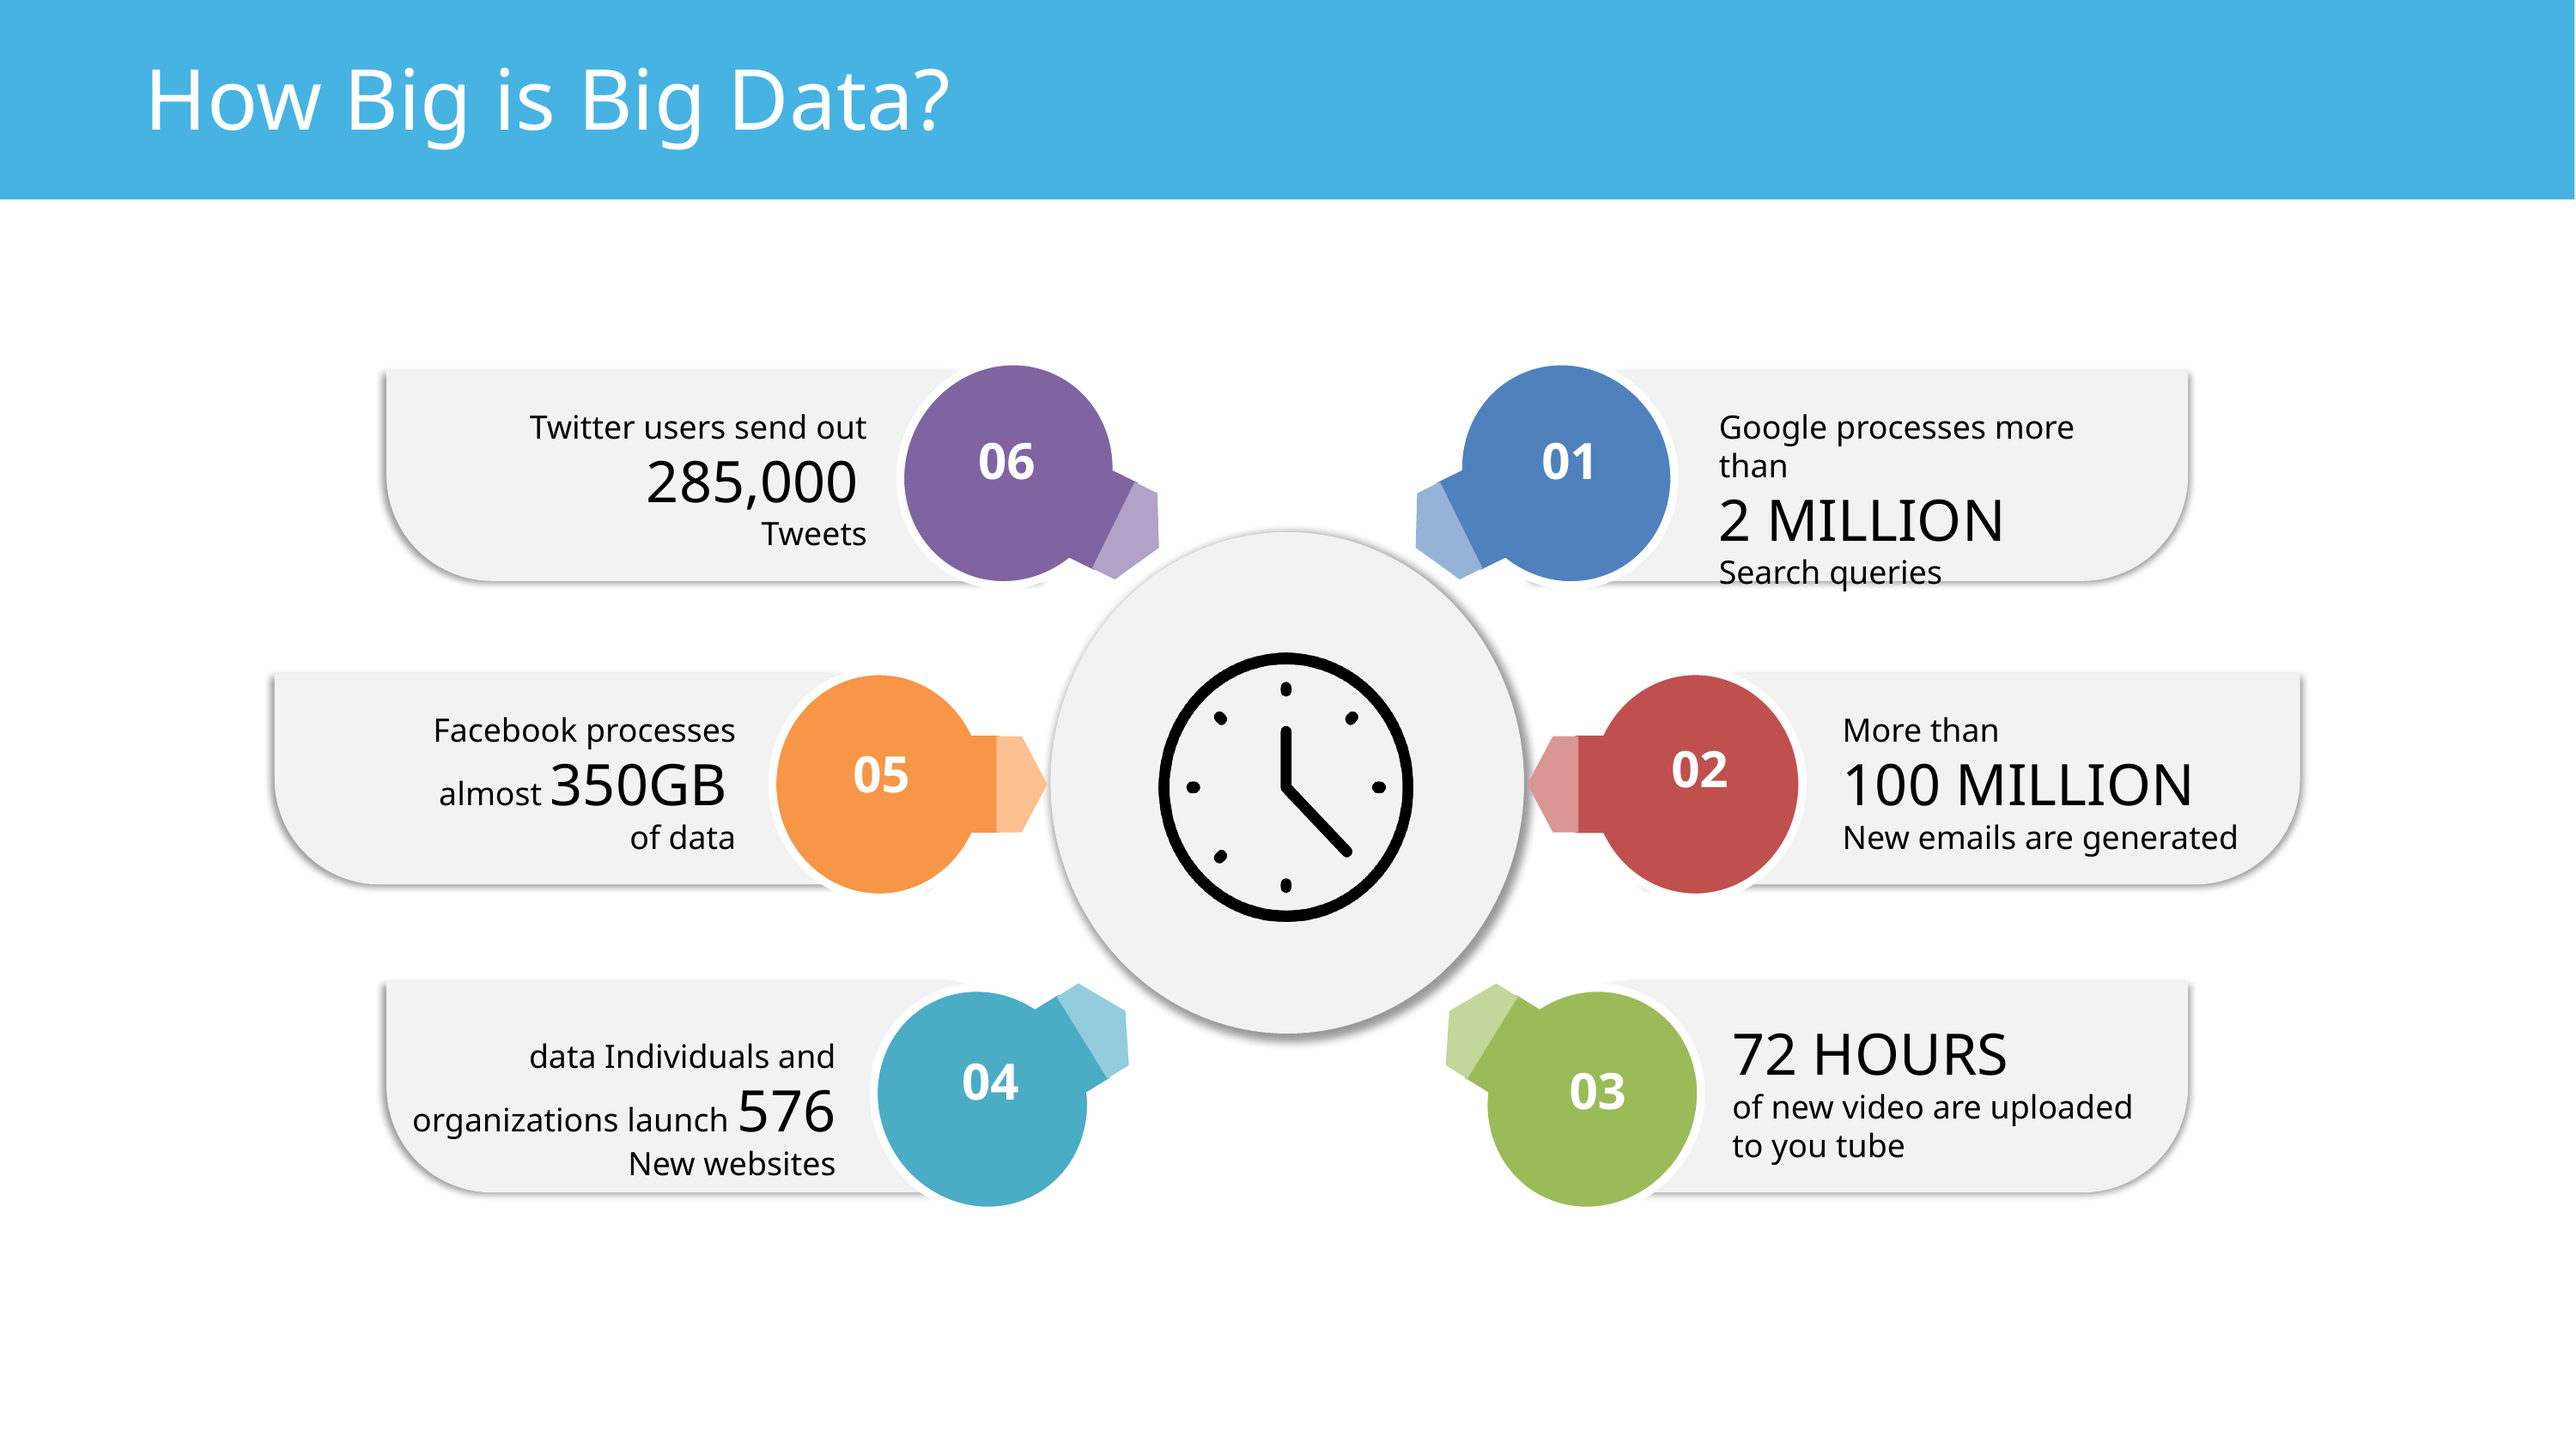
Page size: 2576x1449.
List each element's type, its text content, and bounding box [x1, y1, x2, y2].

text_box [0, 0, 2575, 200]
text_box How Big is Big Data? [144, 38, 1802, 148]
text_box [274, 369, 2300, 1197]
